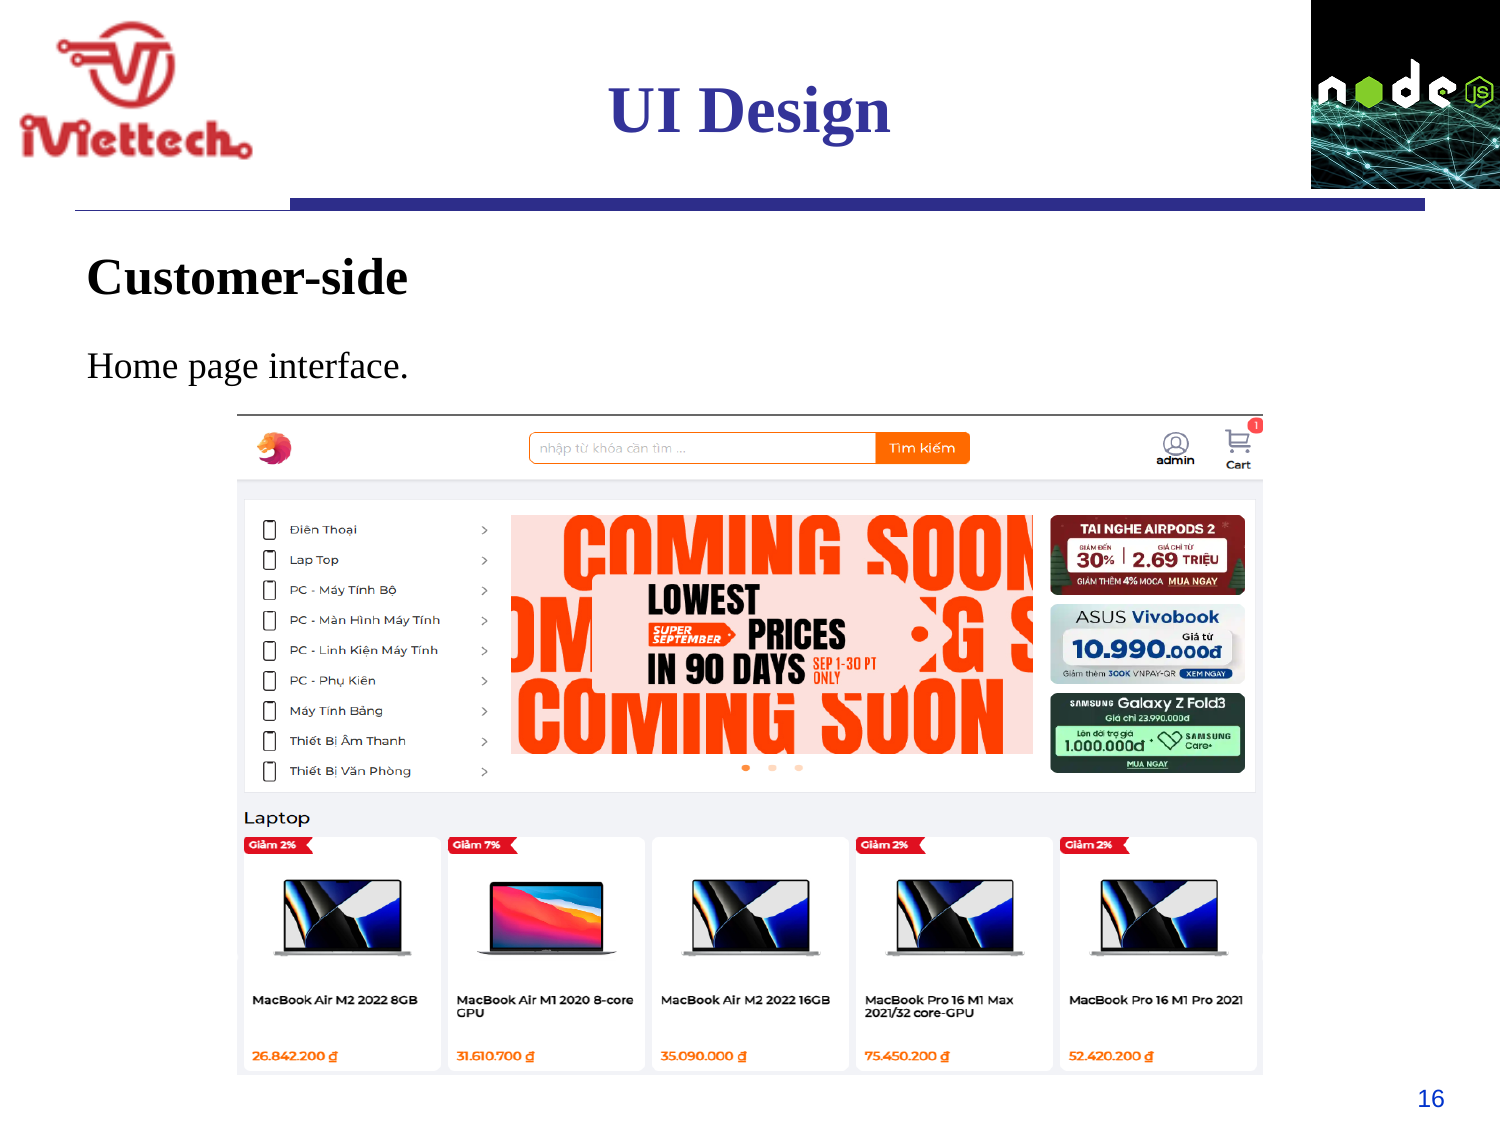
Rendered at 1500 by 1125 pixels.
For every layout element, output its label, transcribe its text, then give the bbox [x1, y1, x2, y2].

footer 16 [1362, 1074, 1500, 1125]
title UI Design [294, 37, 1305, 175]
picture [237, 414, 1263, 1076]
picture [1311, 0, 1500, 189]
text_box Home page interface. [71, 333, 1422, 394]
picture [0, 0, 290, 210]
text_box Customer-side [71, 235, 1422, 313]
